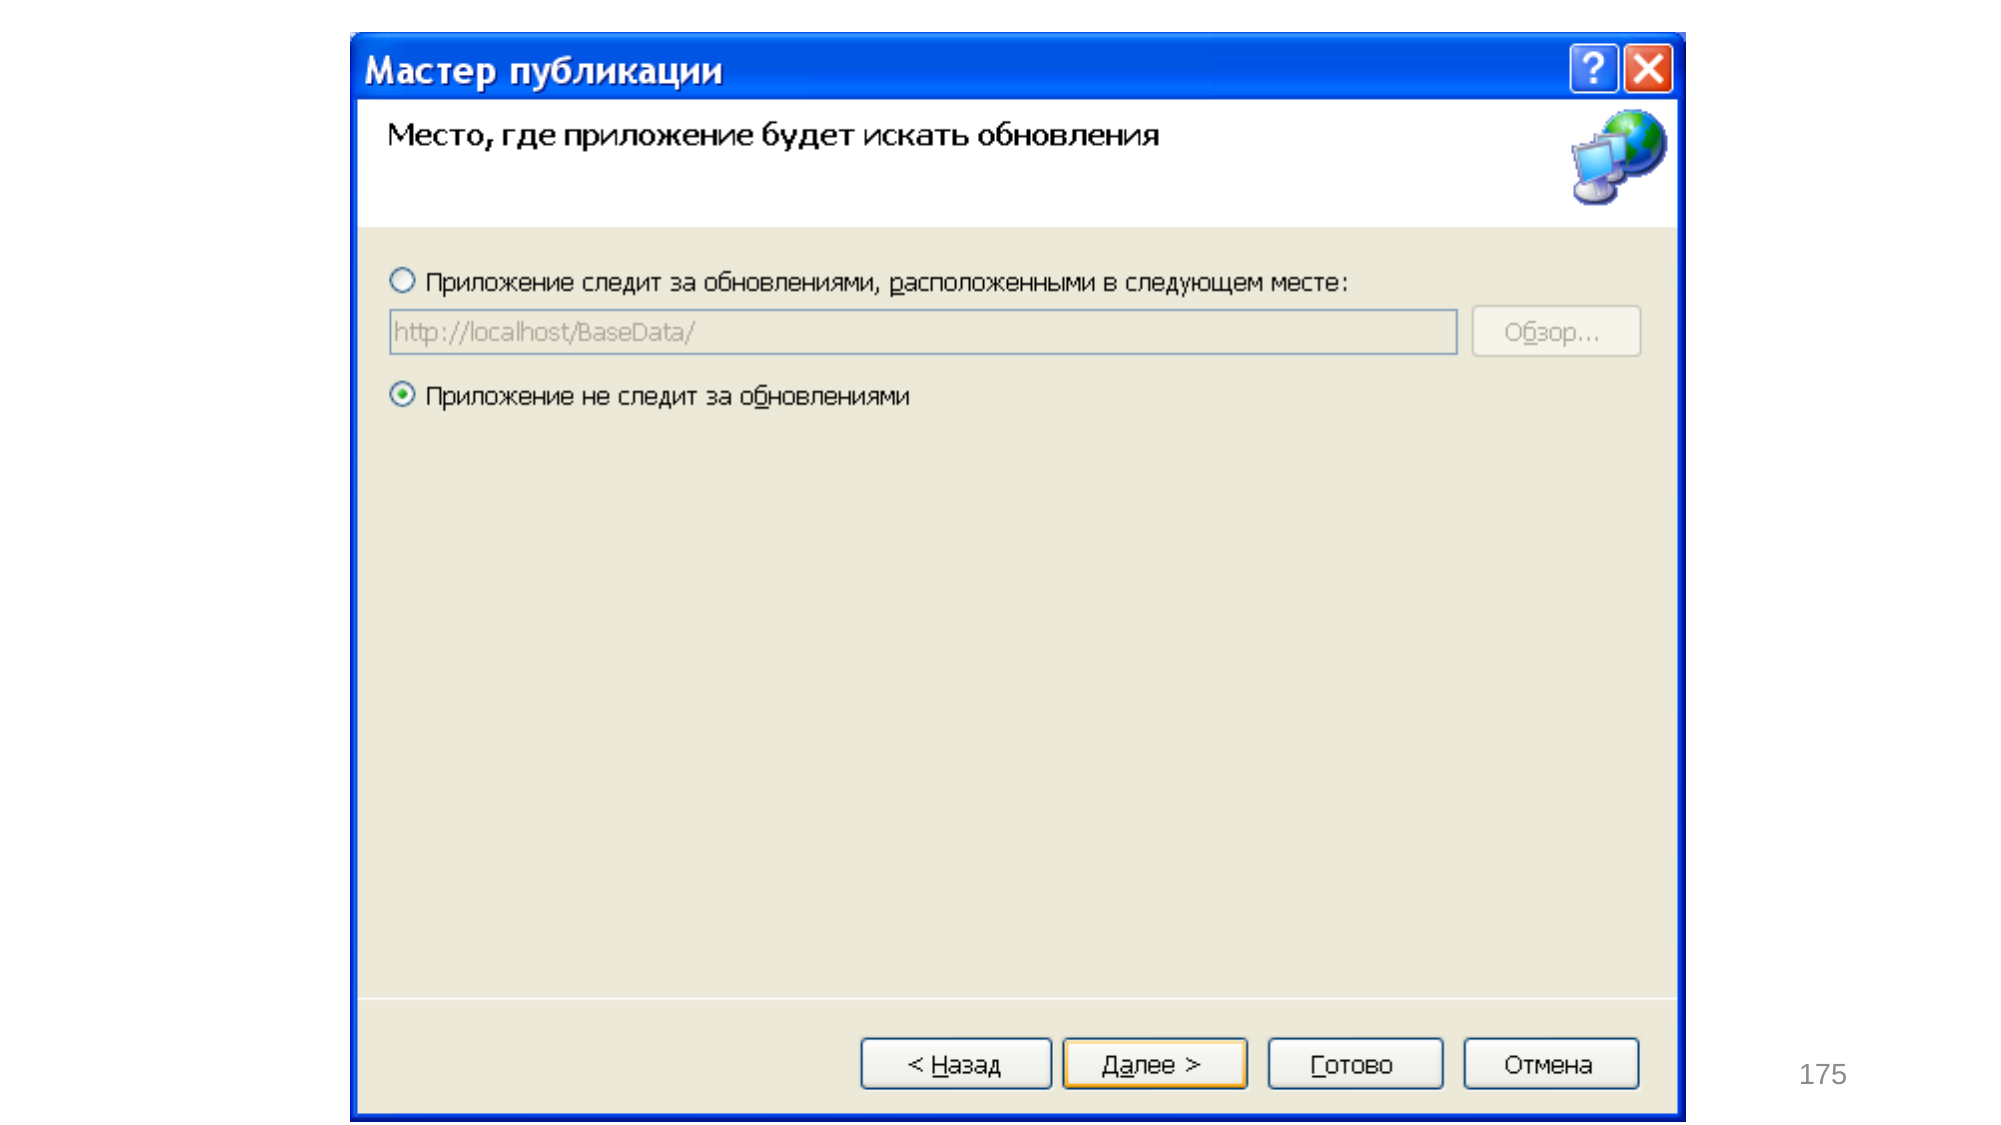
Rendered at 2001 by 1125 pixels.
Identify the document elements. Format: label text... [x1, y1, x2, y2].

picture [350, 32, 1686, 1122]
slide_number 175 [1686, 1042, 1863, 1103]
